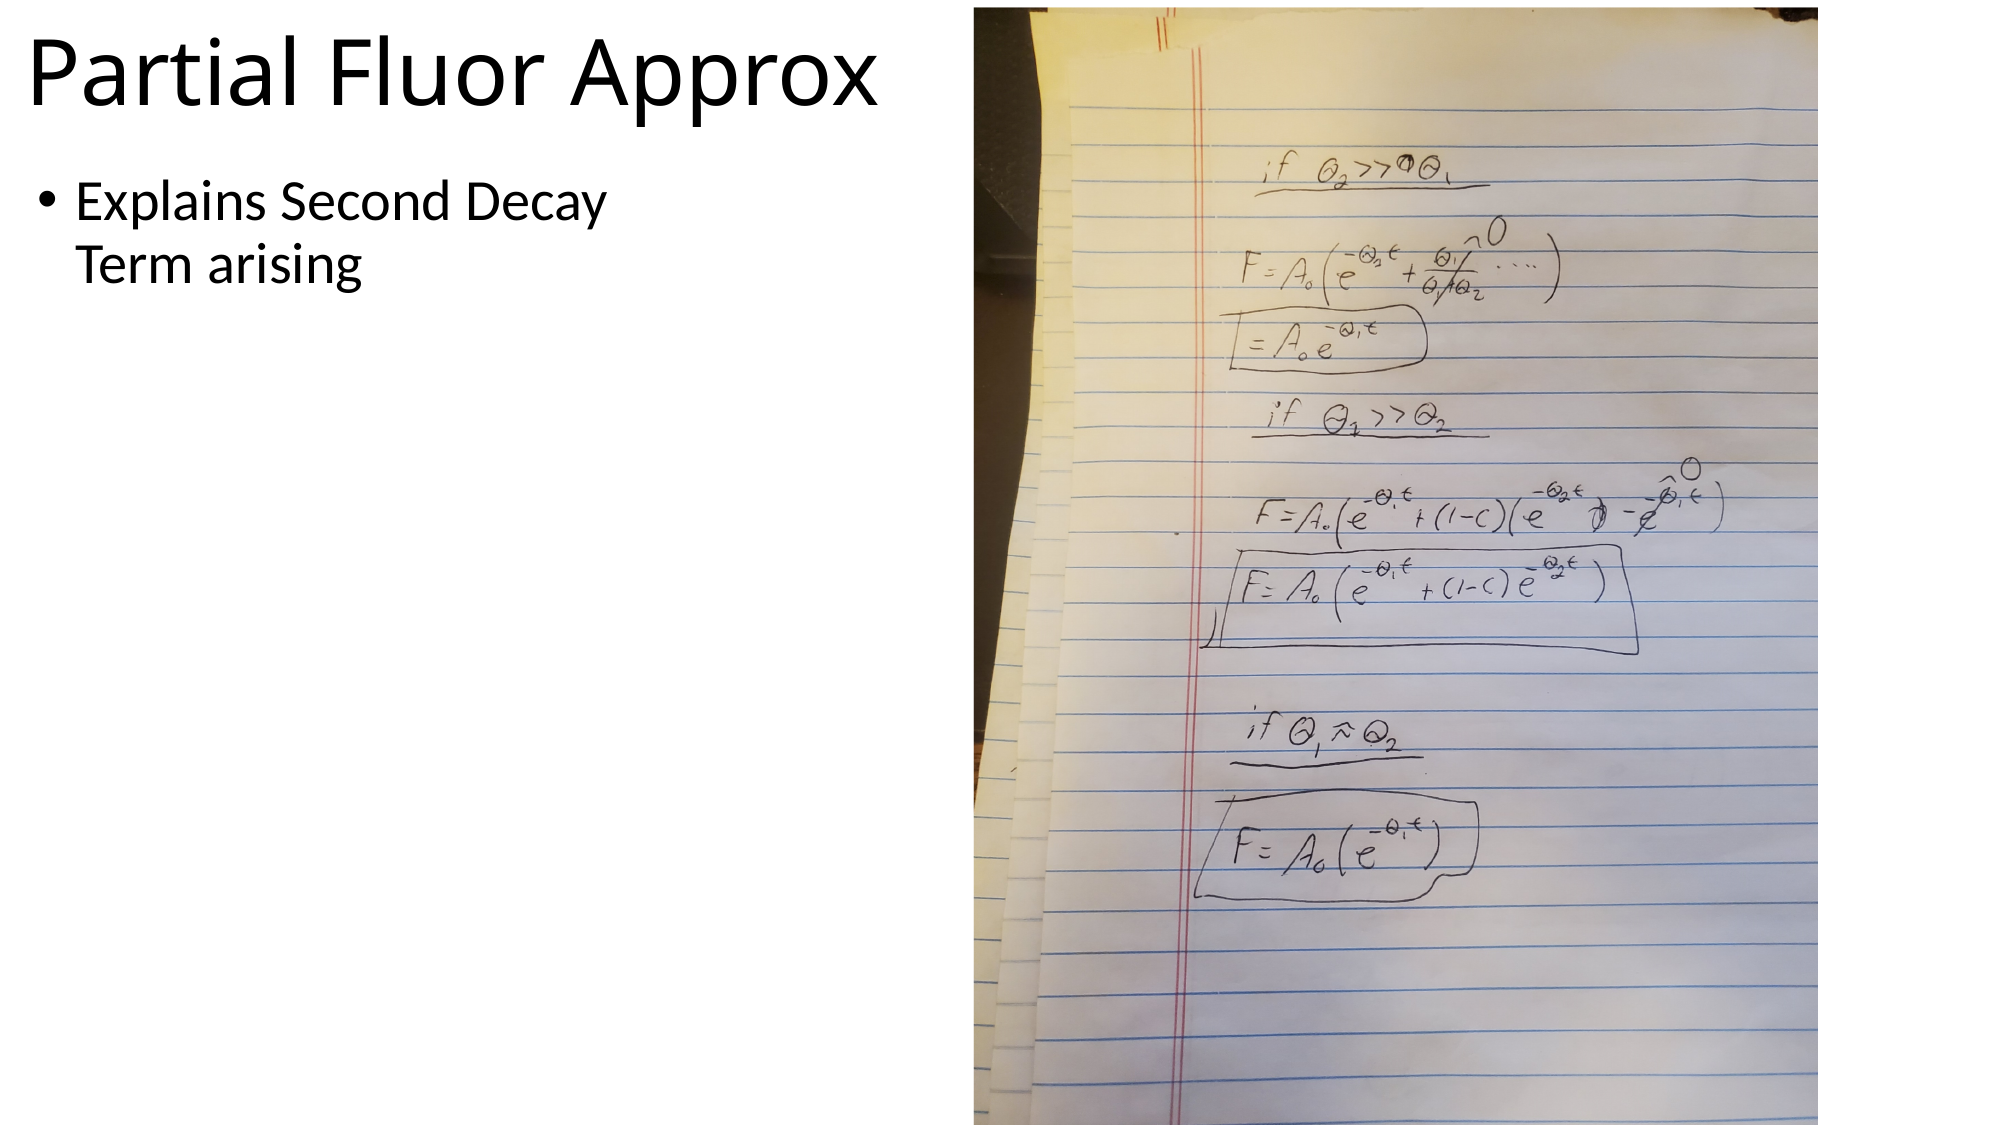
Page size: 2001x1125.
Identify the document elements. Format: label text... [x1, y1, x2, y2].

title Partial Fluor Approx [10, 7, 974, 145]
picture [832, 9, 1958, 1125]
list Explains Second Decay Term arising [22, 162, 739, 978]
